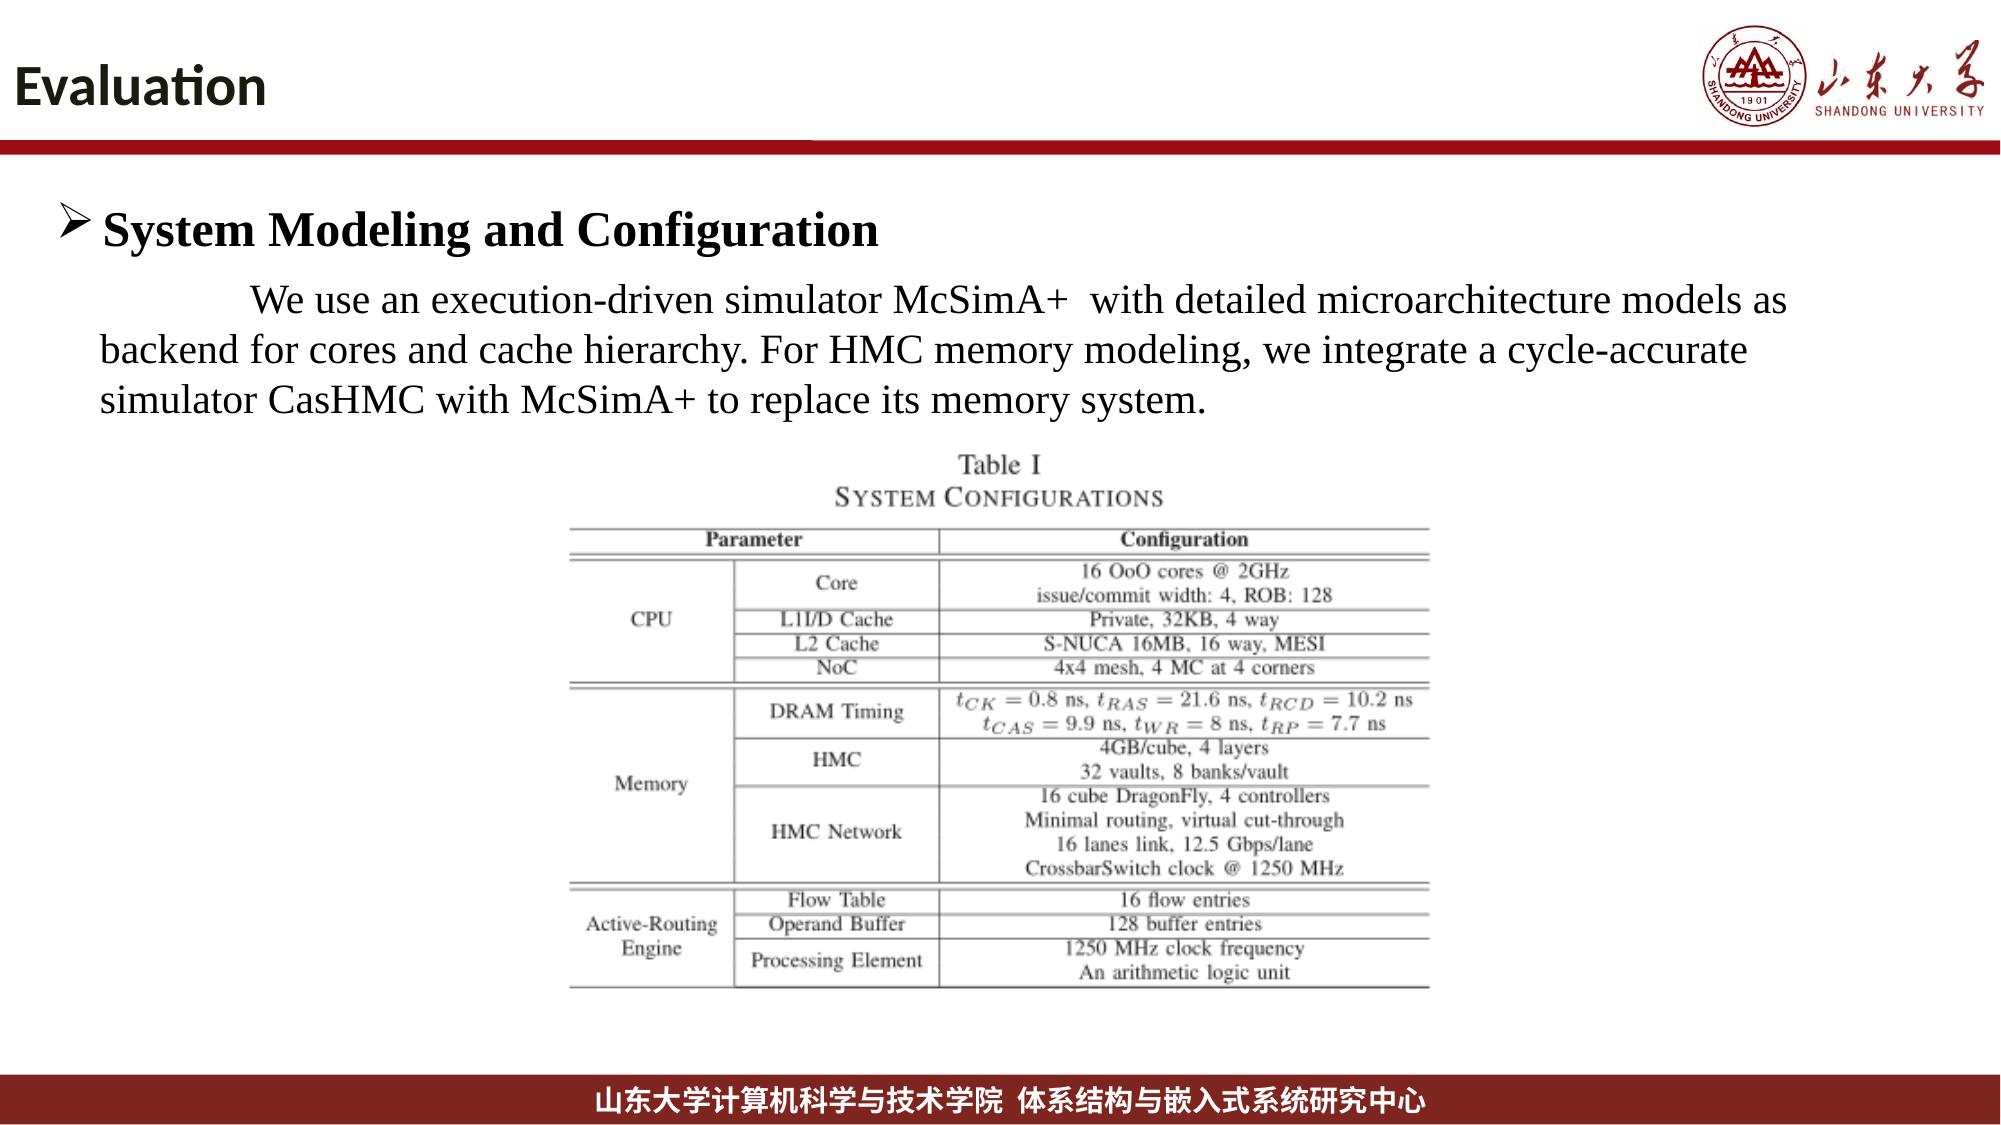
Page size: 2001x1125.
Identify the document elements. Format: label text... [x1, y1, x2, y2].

picture [1698, 21, 1985, 130]
text_box System Modeling and Configuration [41, 189, 895, 264]
text_box We use an execution-driven simulator McSimA+ with detailed microarchitecture models as backend for cores and cache hierarchy. For HMC memory modeling, we integrate a cycle-accurate simulator CasHMC with McSimA+ to replace its memory system. [85, 264, 1813, 430]
title Evaluation [0, 48, 1575, 161]
picture [559, 444, 1441, 1014]
